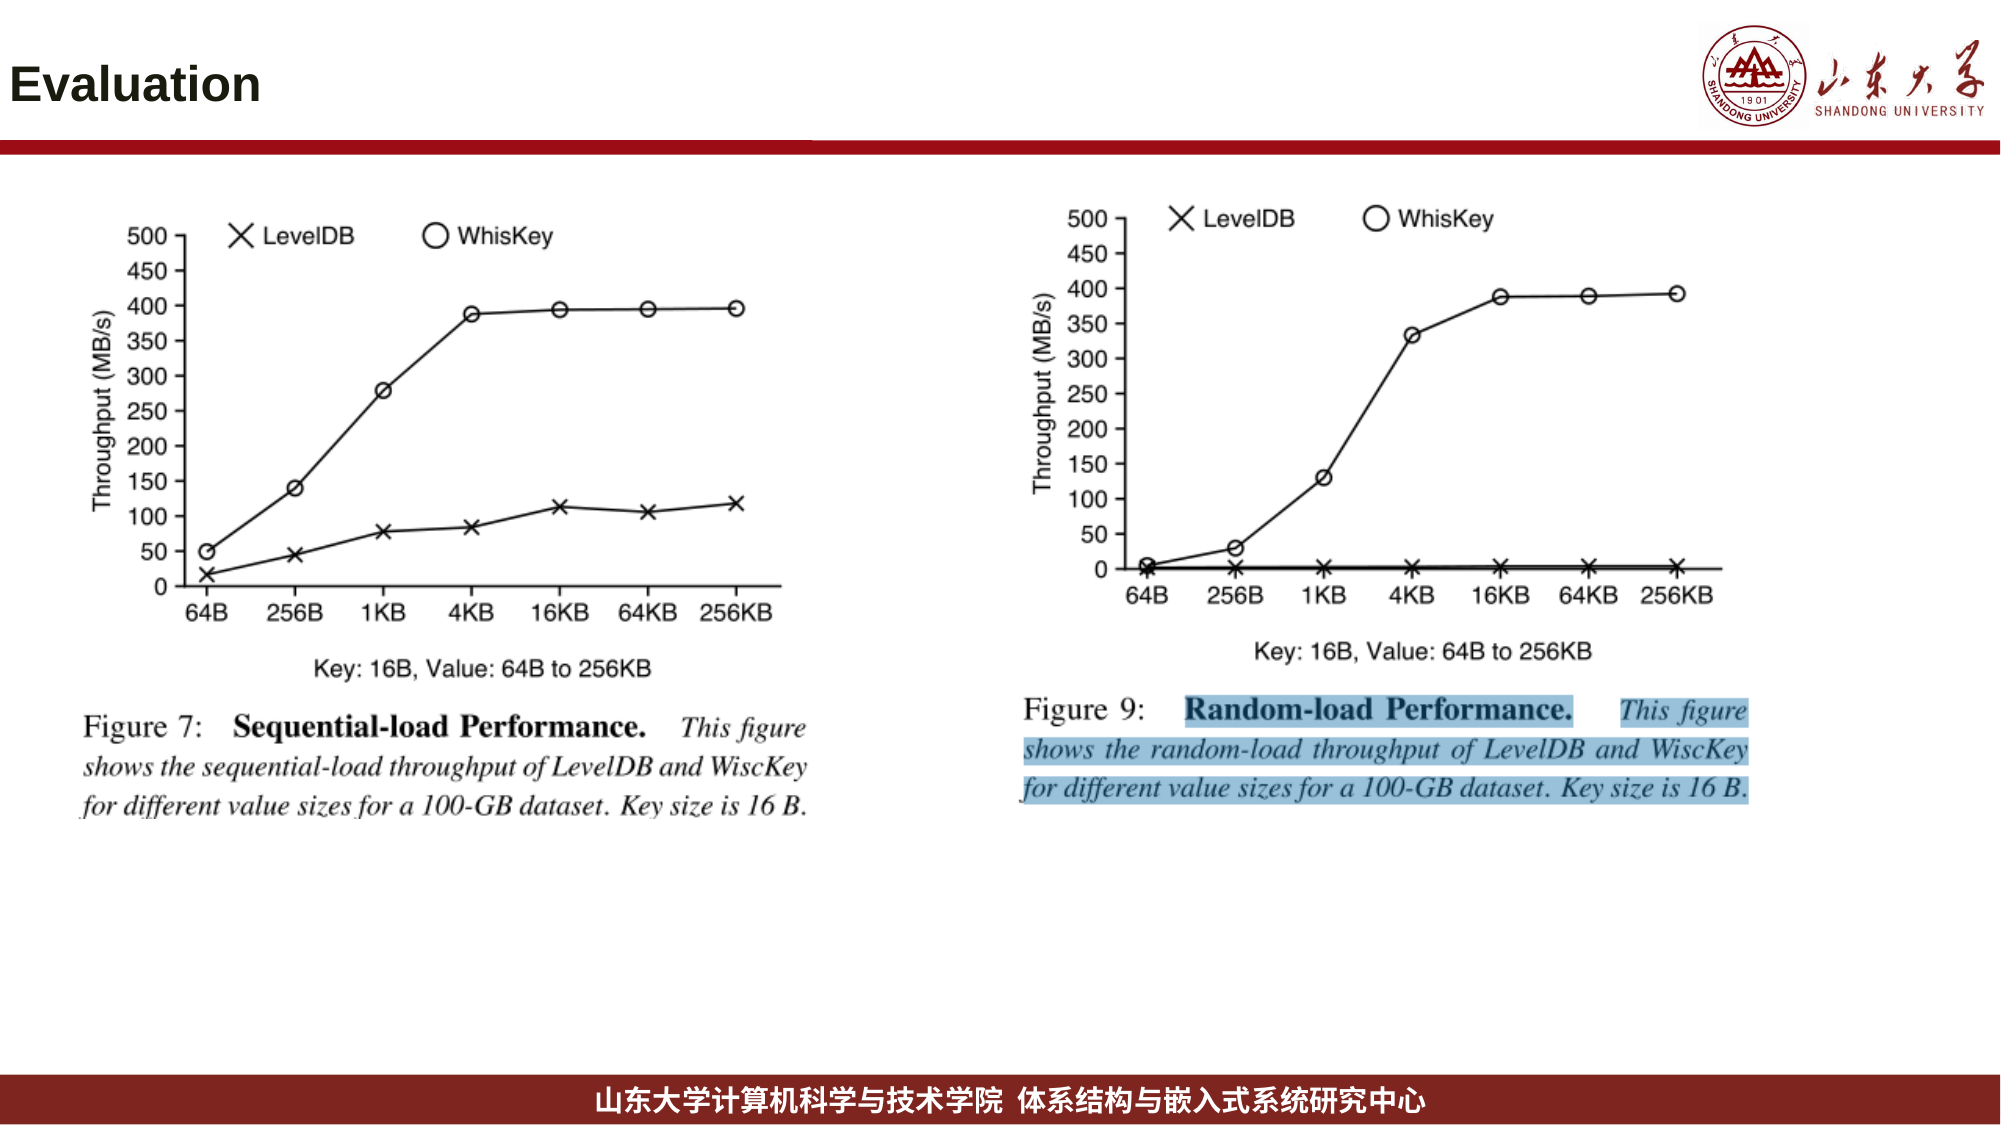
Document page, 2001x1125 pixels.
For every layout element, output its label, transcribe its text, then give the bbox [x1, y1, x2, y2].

title Evaluation [0, 51, 1570, 164]
picture [1698, 21, 1985, 130]
picture [29, 188, 827, 819]
picture [999, 188, 1771, 822]
